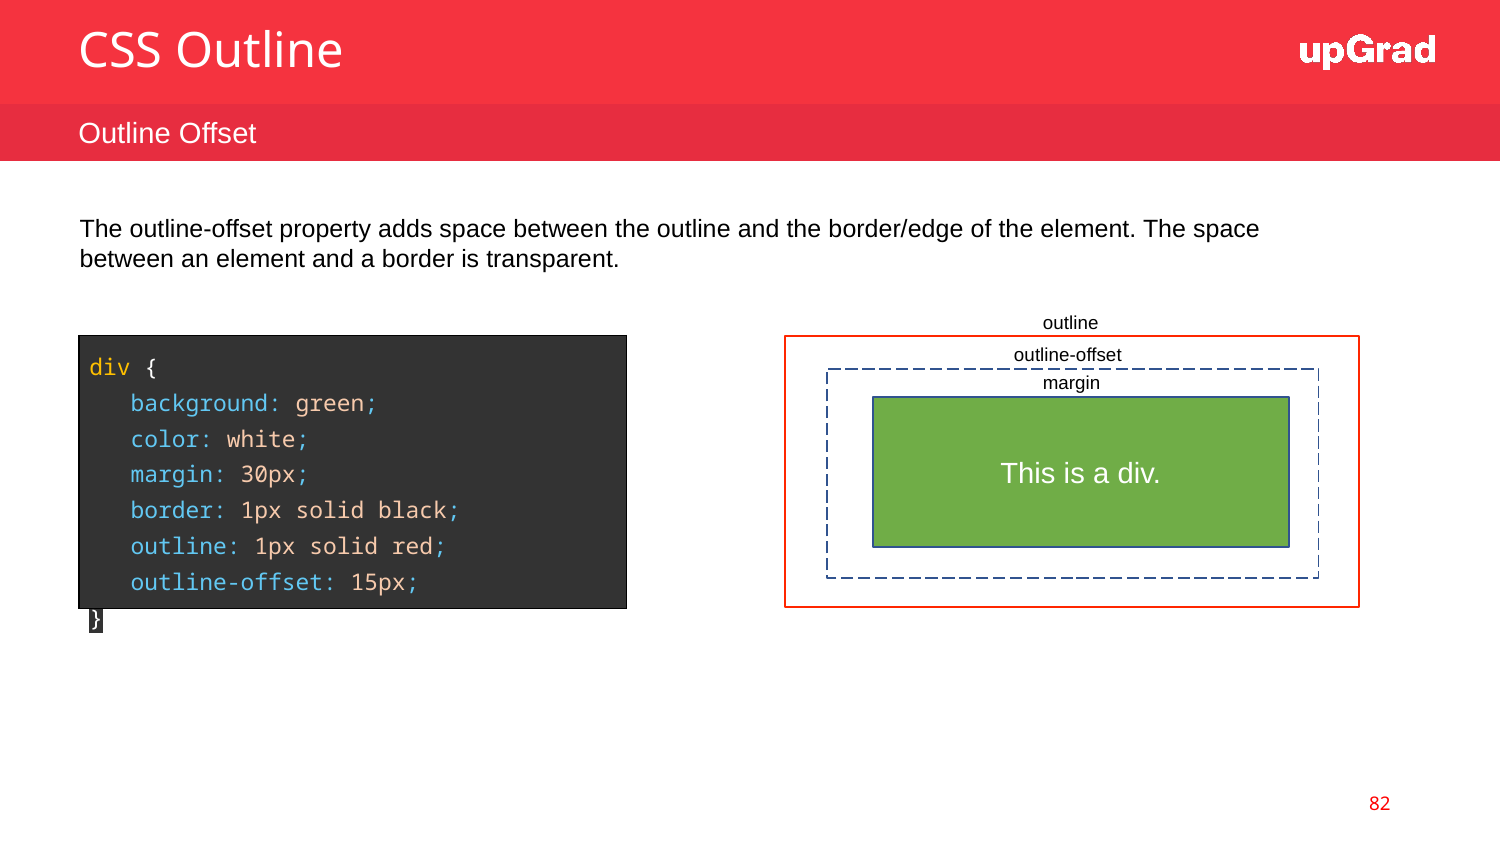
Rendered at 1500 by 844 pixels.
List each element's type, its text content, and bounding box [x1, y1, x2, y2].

slide_number 82 [1068, 782, 1406, 828]
text_box [826, 369, 1319, 578]
text_box margin [1027, 362, 1117, 401]
table_header div { background: green; color: white; margin: 30px; border: 1px solid black; outline: 1px solid red; outline-offset: 15px; } [80, 336, 626, 608]
text_box [0, 104, 1500, 161]
text_box outline [1027, 303, 1114, 341]
text_box Outline Offset [63, 107, 827, 158]
text_box CSS Outline [63, 20, 768, 87]
text_box [785, 335, 1359, 608]
text_box outline-offset [998, 335, 1138, 374]
picture [1300, 34, 1435, 70]
text_box The outline-offset property adds space between the outline and the border/edge of the element. The space between an element and a border is transparent. [64, 205, 1359, 281]
